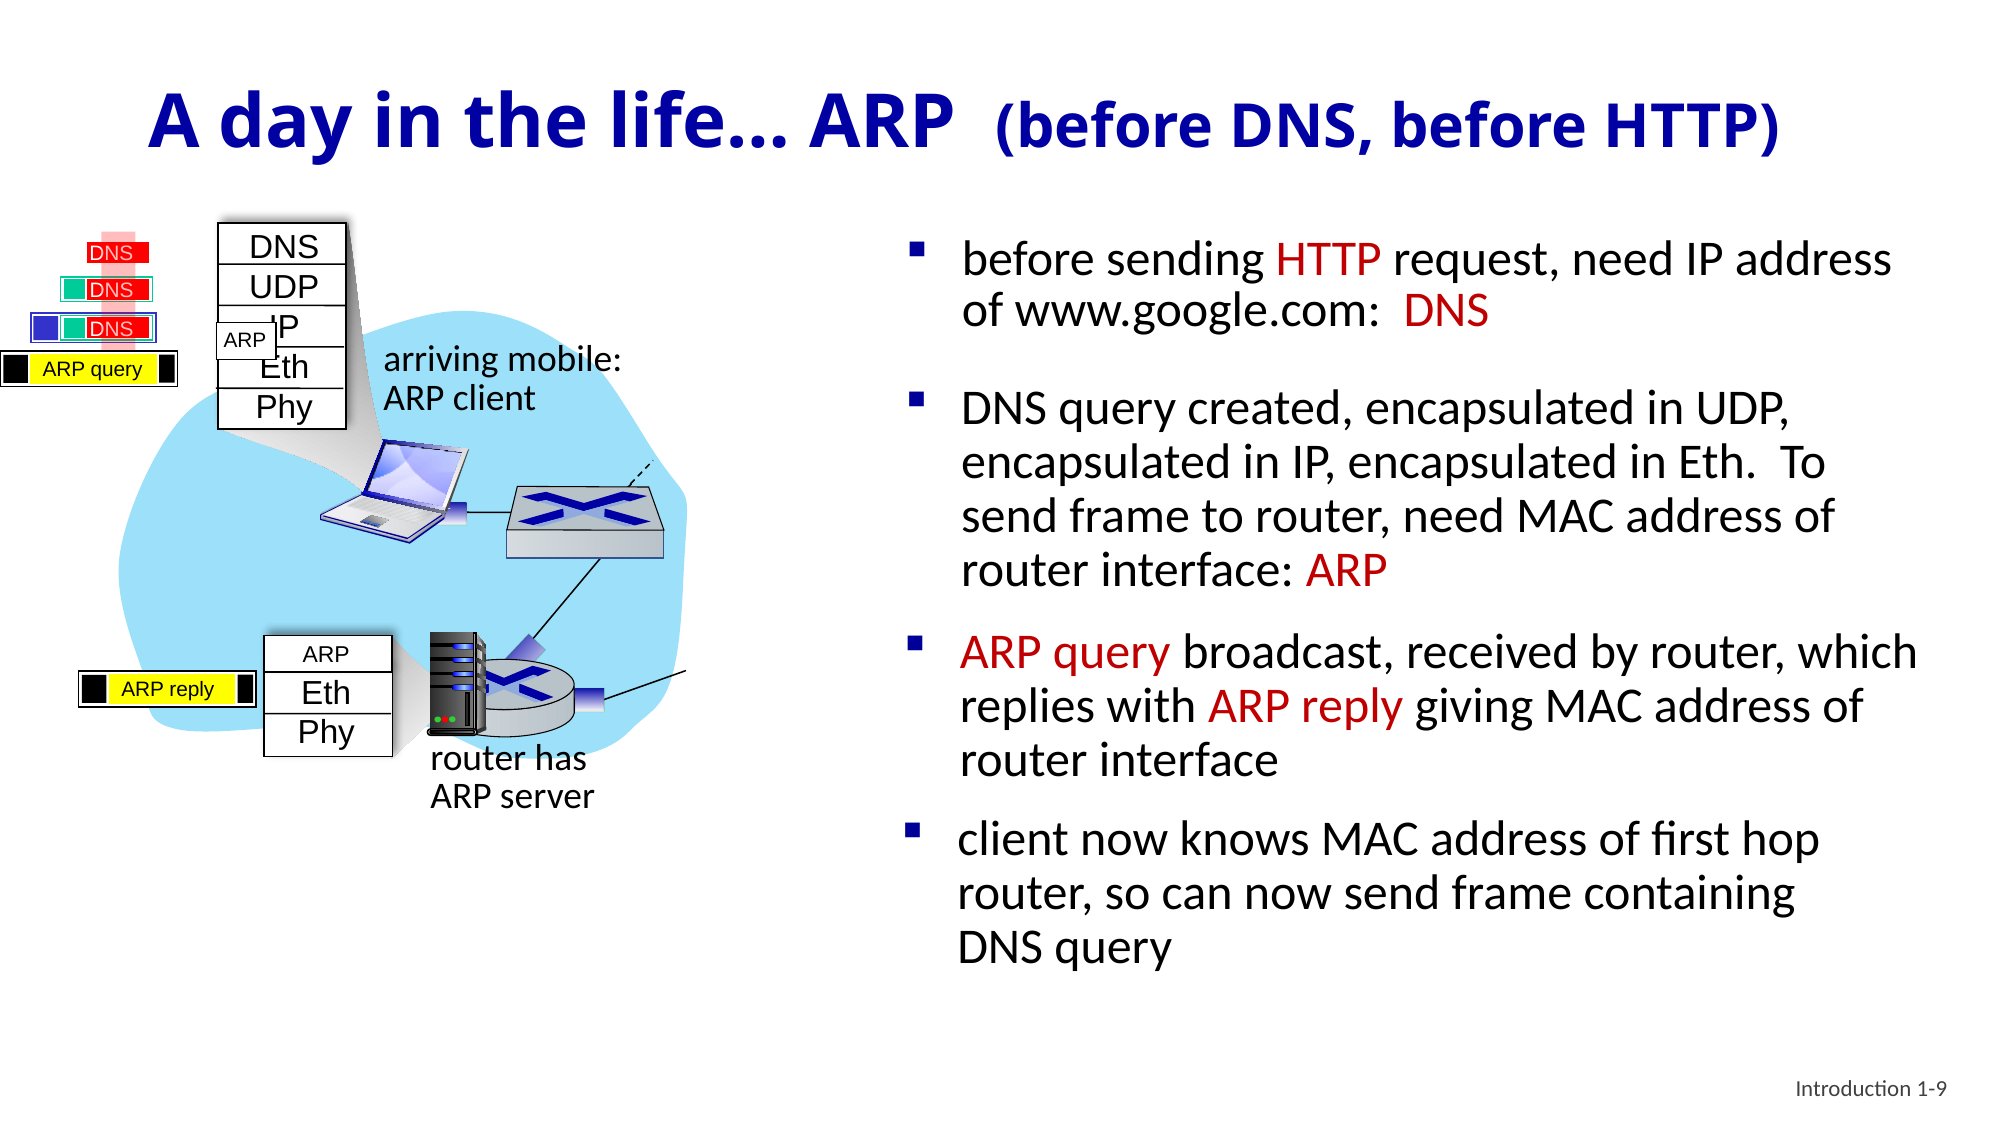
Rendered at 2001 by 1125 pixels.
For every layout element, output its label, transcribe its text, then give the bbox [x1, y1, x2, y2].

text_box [0, 348, 178, 389]
text_box arriving mobile: ARP client [383, 333, 638, 425]
text_box [383, 310, 545, 333]
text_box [427, 632, 487, 736]
text_box [575, 688, 605, 712]
text_box ARP query broadcast, received by router, which replies with ARP reply giving MAC address of router interface [888, 618, 1957, 875]
text_box client now knows MAC address of first hop router, so can now send frame containing DNS query [886, 804, 1839, 1017]
slide_number Introduction 1-9 [1512, 1056, 1963, 1117]
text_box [263, 632, 460, 765]
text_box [208, 319, 282, 360]
title A day in the life… ARP (before DNS, before HTTP) [133, 49, 1859, 197]
text_box router has ARP server [415, 732, 611, 824]
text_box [460, 659, 575, 737]
text_box before sending HTTP request, need IP address of www.google.com: DNS [890, 227, 1928, 434]
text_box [215, 218, 383, 492]
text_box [30, 231, 156, 348]
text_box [78, 668, 256, 709]
text_box [506, 634, 546, 659]
text_box [118, 392, 688, 745]
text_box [506, 486, 664, 559]
text_box DNS query created, encapsulated in UDP, encapsulated in IP, encapsulated in Eth. To send frame to router, need MAC address of router interface: ARP [890, 373, 1910, 589]
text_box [319, 439, 470, 547]
